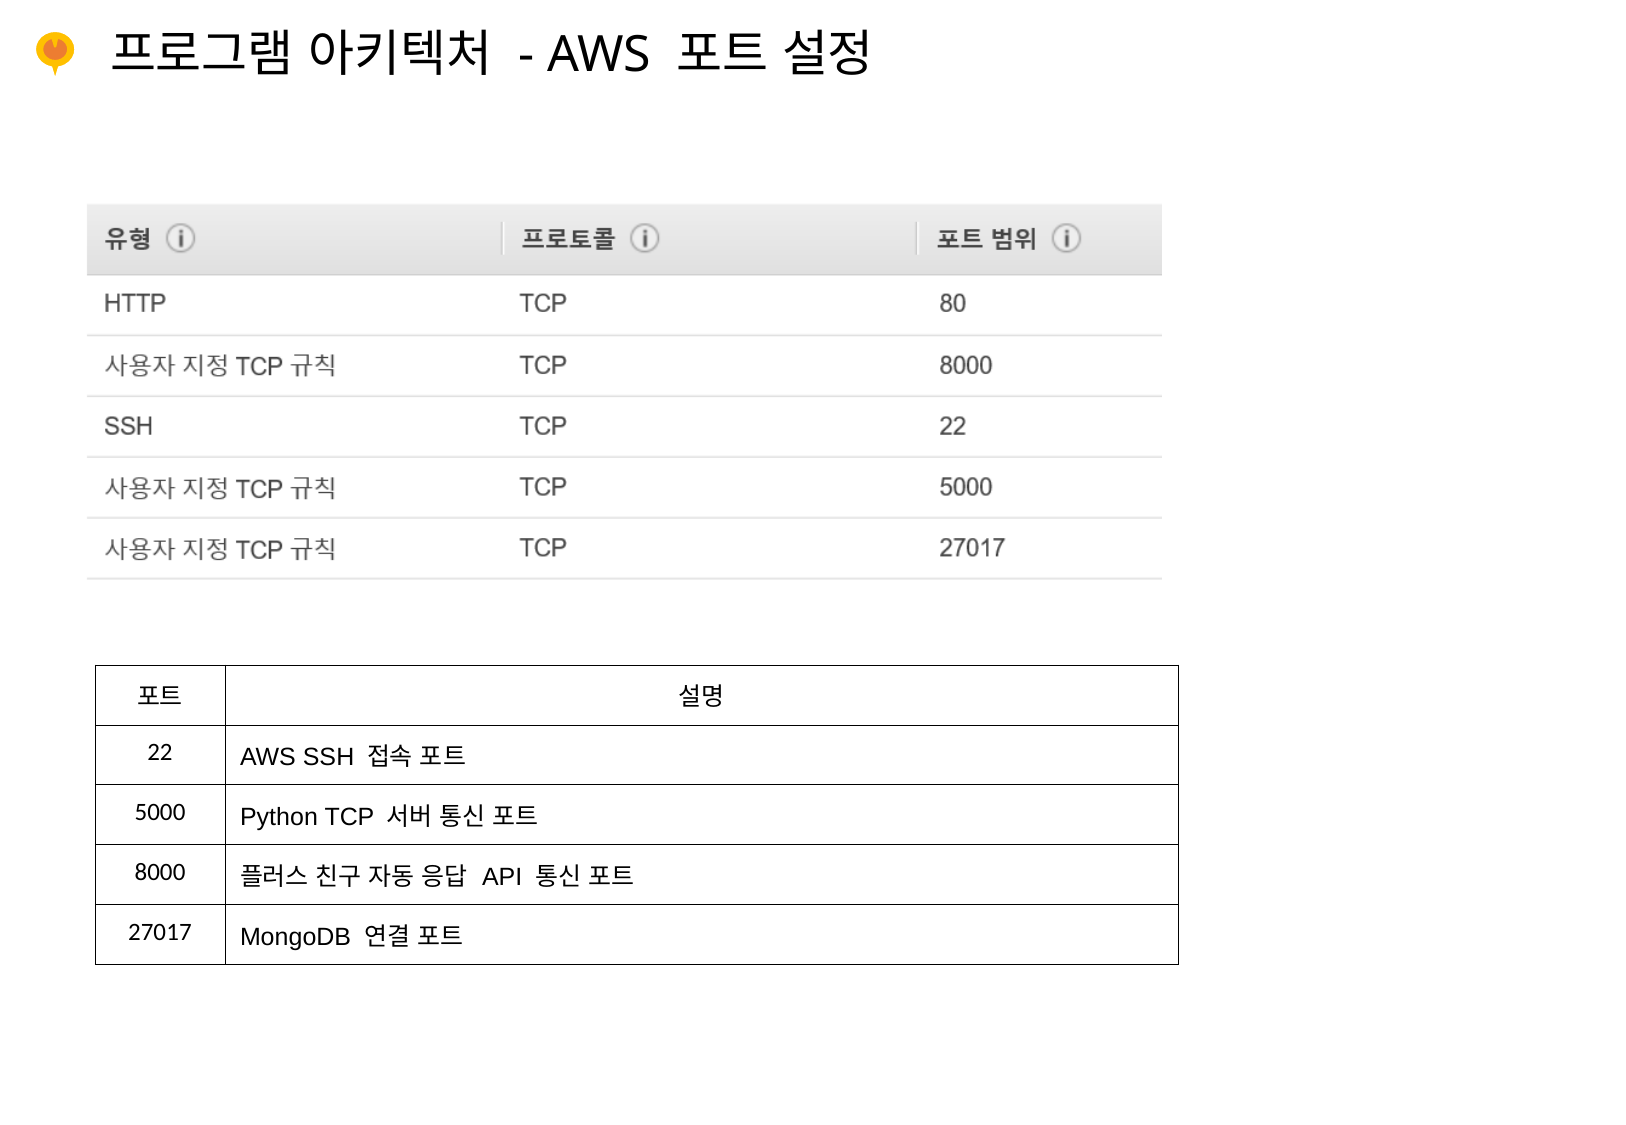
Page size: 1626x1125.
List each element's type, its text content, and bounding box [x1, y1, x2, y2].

title 프로그램 아키텍처 - AWS 포트 설정 [95, 0, 1569, 111]
table_header 포트 [96, 666, 225, 725]
table_cell 27017 [96, 905, 225, 964]
table_header 설명 [226, 666, 1178, 725]
picture [74, 194, 1162, 593]
table_cell AWS SSH 접속 포트 [226, 726, 1178, 784]
table_cell Python TCP 서버 통신 포트 [226, 785, 1178, 844]
table_cell 22 [96, 726, 225, 784]
table_cell 8000 [96, 845, 225, 904]
table_cell 플러스 친구 자동 응답 API 통신 포트 [226, 845, 1178, 904]
table_cell MongoDB 연결 포트 [226, 905, 1178, 964]
table_cell 5000 [96, 785, 225, 844]
